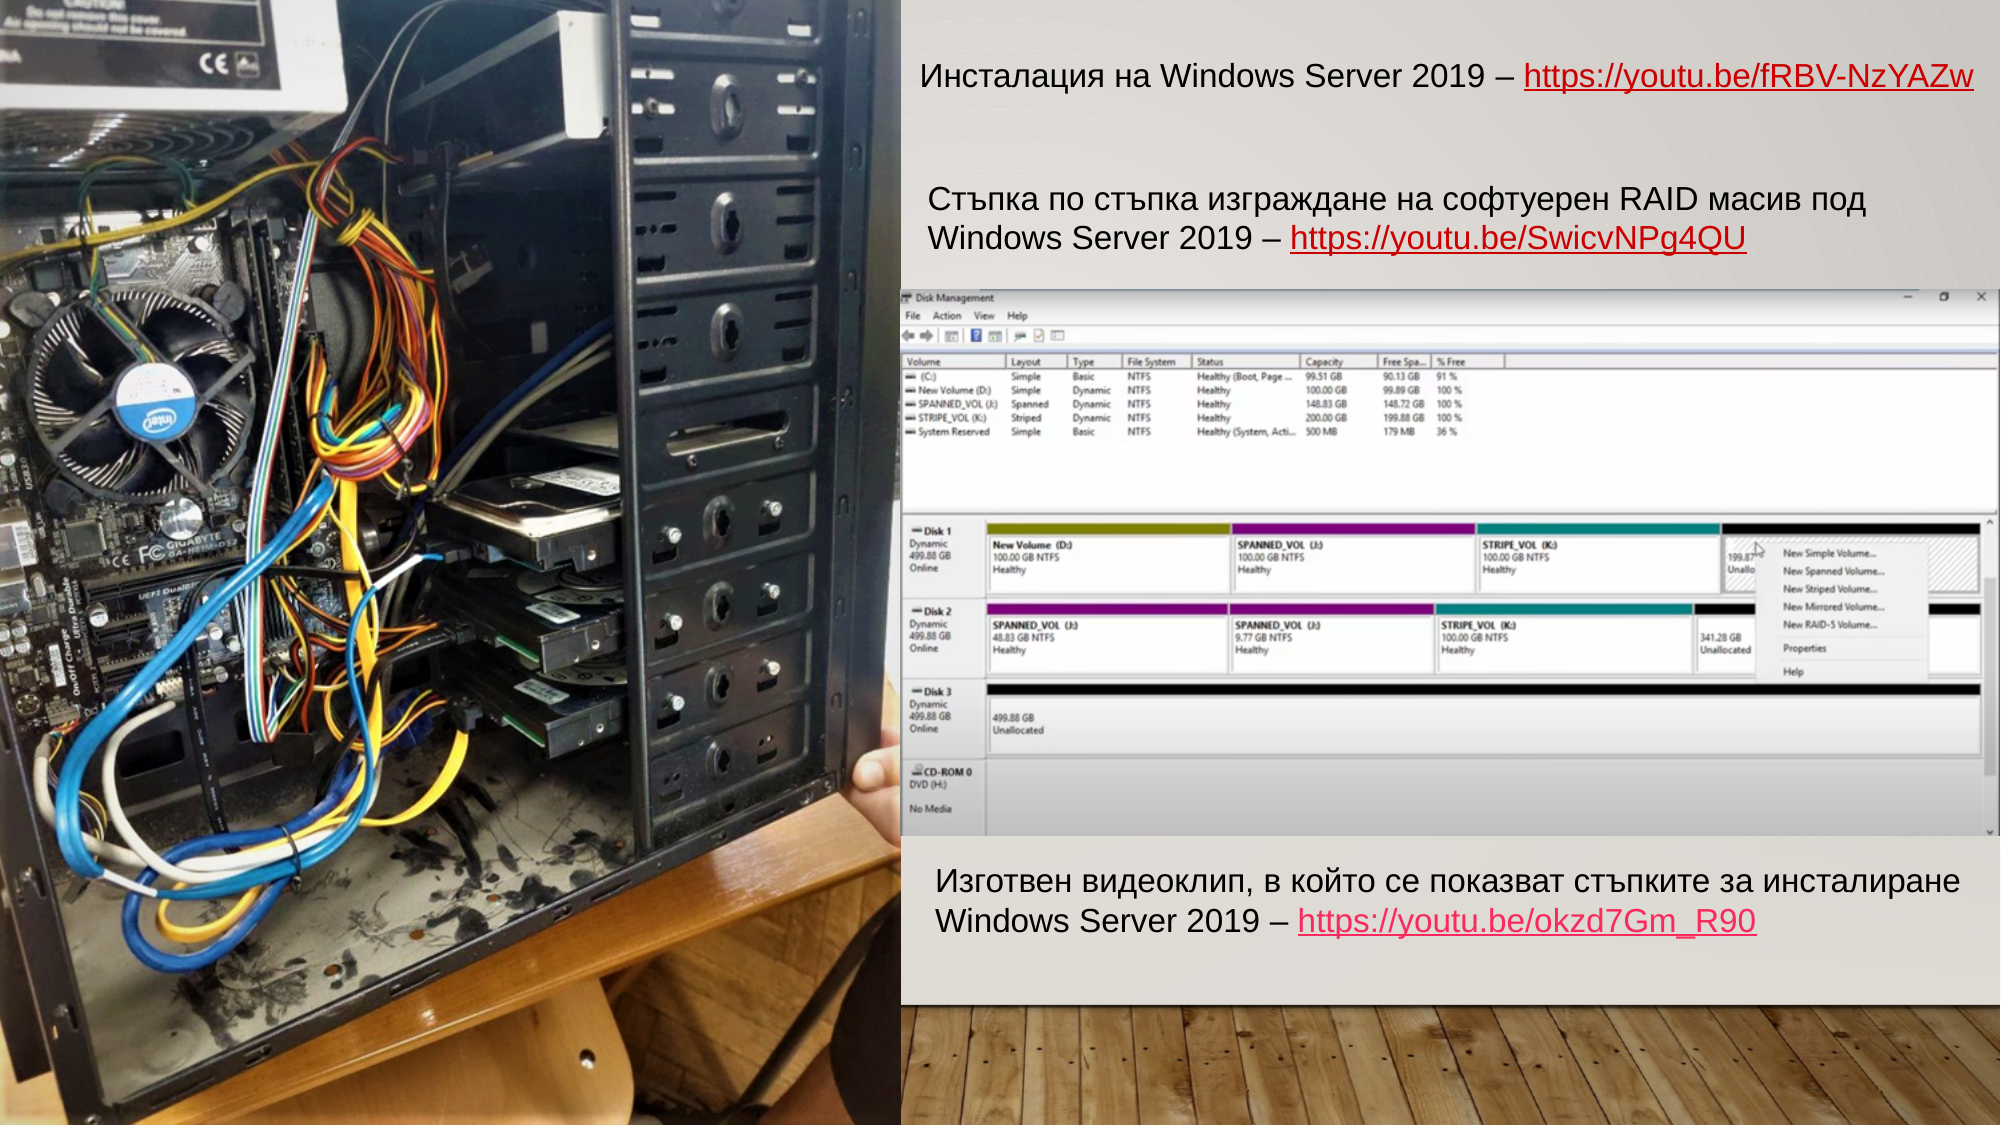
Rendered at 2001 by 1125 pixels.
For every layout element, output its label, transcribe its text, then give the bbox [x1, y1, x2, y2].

picture [0, 0, 2000, 1125]
text_box Стъпка по стъпка изграждане на софтуерен RAID масив под Windows Server 2019 – https://youtu.be/SwicvNPg4QU [912, 161, 2000, 272]
text_box Изготвен видеоклип, в който се показват стъпките за инсталиране Windows Server 2019 – https://youtu.be/okzd7Gm_R90 [920, 851, 1981, 947]
text_box Инсталация на Windows Server 2019 – https://youtu.be/fRBV-NzYAZw [904, 38, 2000, 109]
